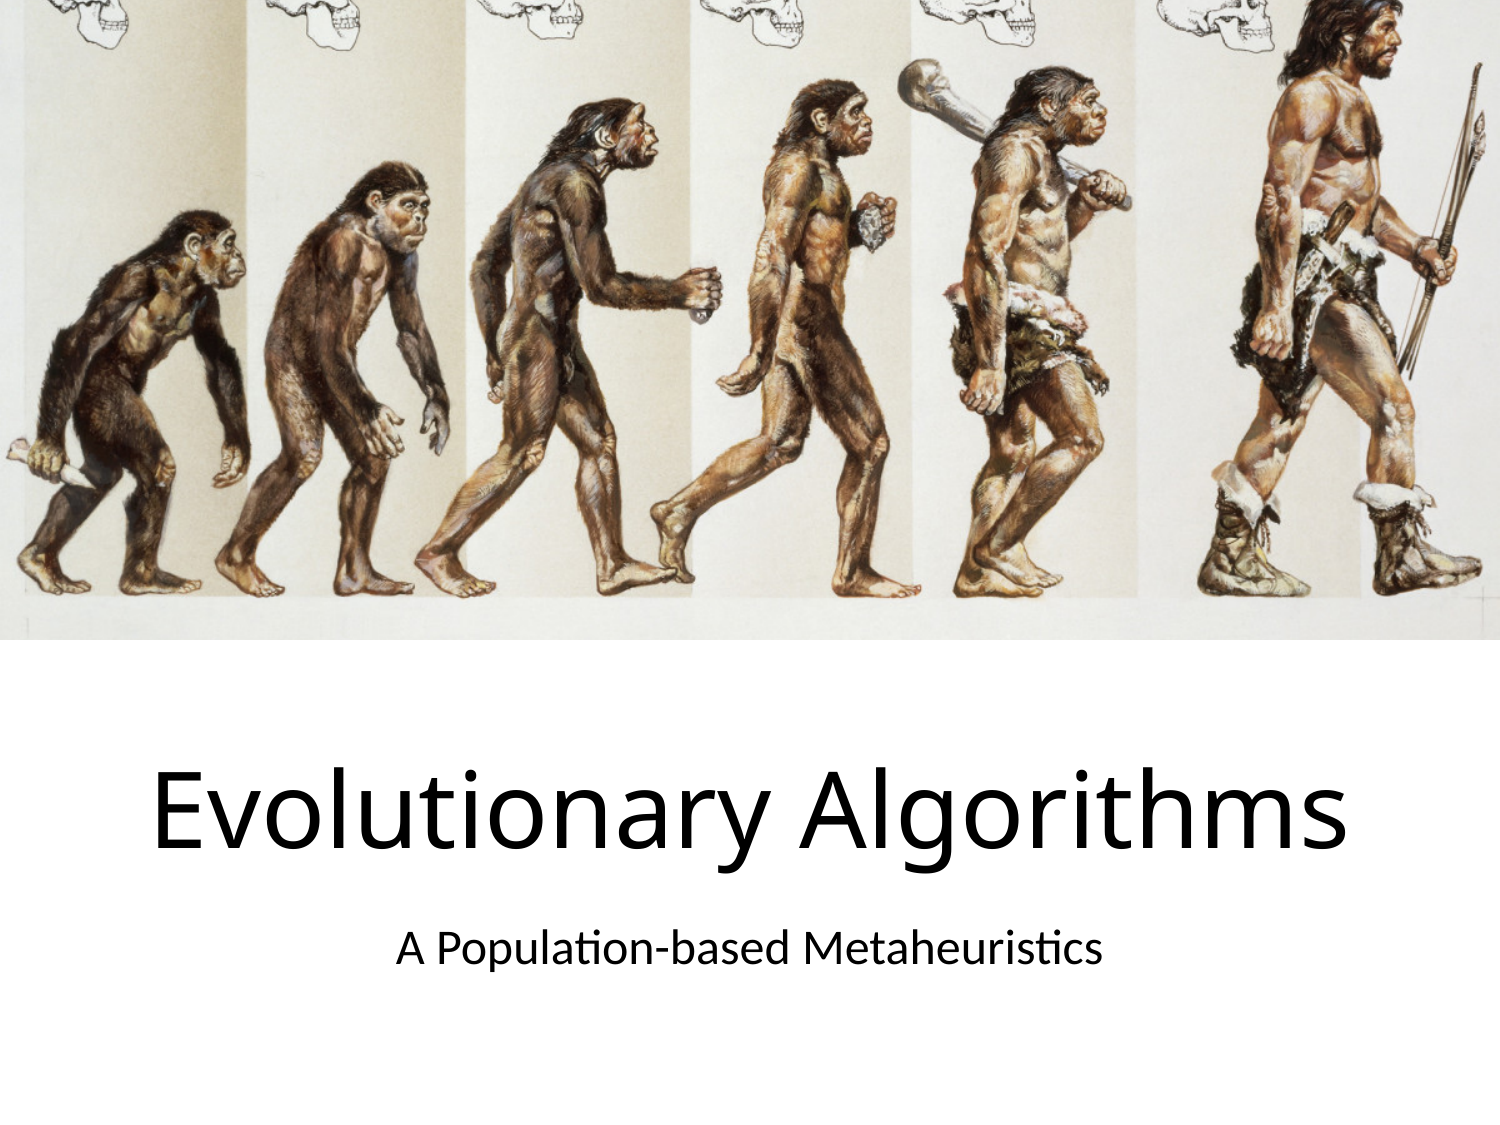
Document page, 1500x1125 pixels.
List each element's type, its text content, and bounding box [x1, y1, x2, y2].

picture [0, 0, 1500, 640]
title Evolutionary Algorithms [102, 667, 1397, 879]
list A Population-based Metaheuristics [103, 914, 1397, 1006]
